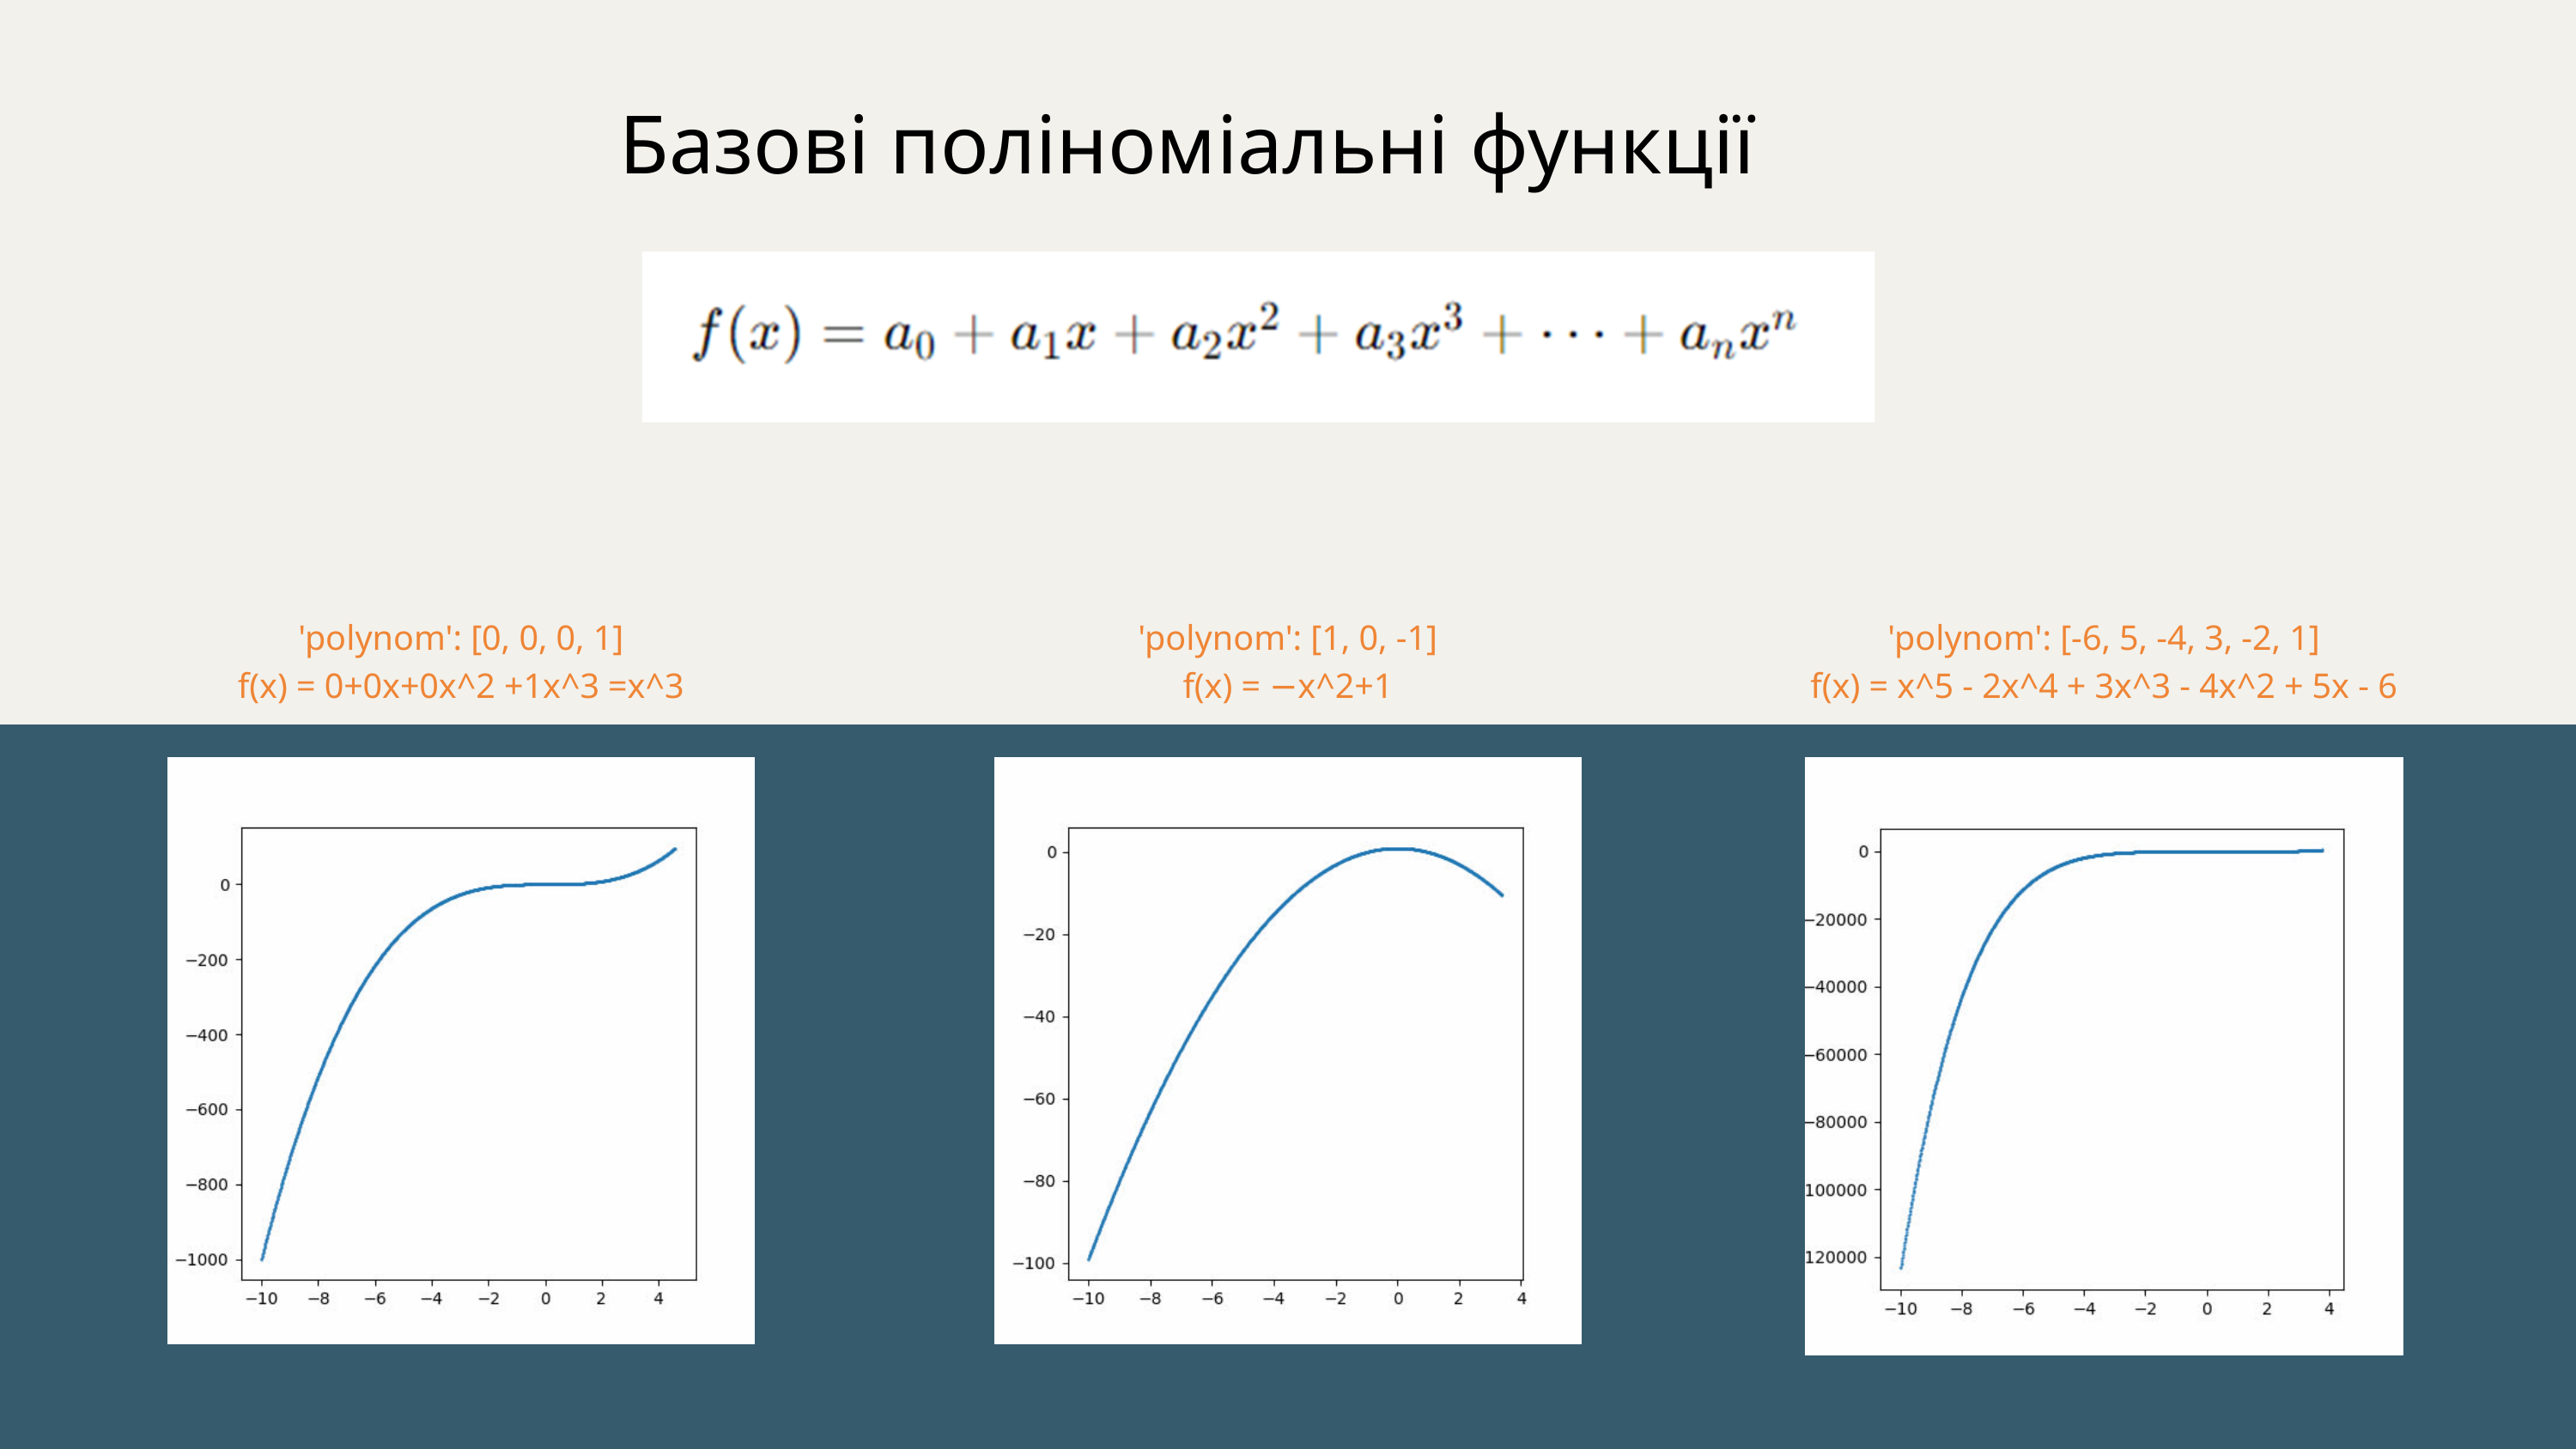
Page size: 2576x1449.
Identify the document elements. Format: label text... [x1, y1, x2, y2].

text_box 'polynom': [1, 0, -1] f(x) = −x^2+1 [1119, 609, 1457, 706]
text_box [641, 303, 1875, 422]
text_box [993, 756, 1583, 1345]
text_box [167, 756, 756, 1345]
text_box 'polynom': [0, 0, 0, 1] f(x) = 0+0x+0x^2 +1x^3 =x^3 [210, 609, 713, 706]
text_box Базові поліноміальні функції [619, 76, 2105, 303]
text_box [0, 724, 2576, 1449]
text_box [1804, 756, 2404, 1356]
text_box 'polynom': [-6, 5, -4, 3, -2, 1] f(x) = x^5 - 2x^4 + 3x^3 - 4x^2 + 5x - 6 [1785, 609, 2423, 706]
